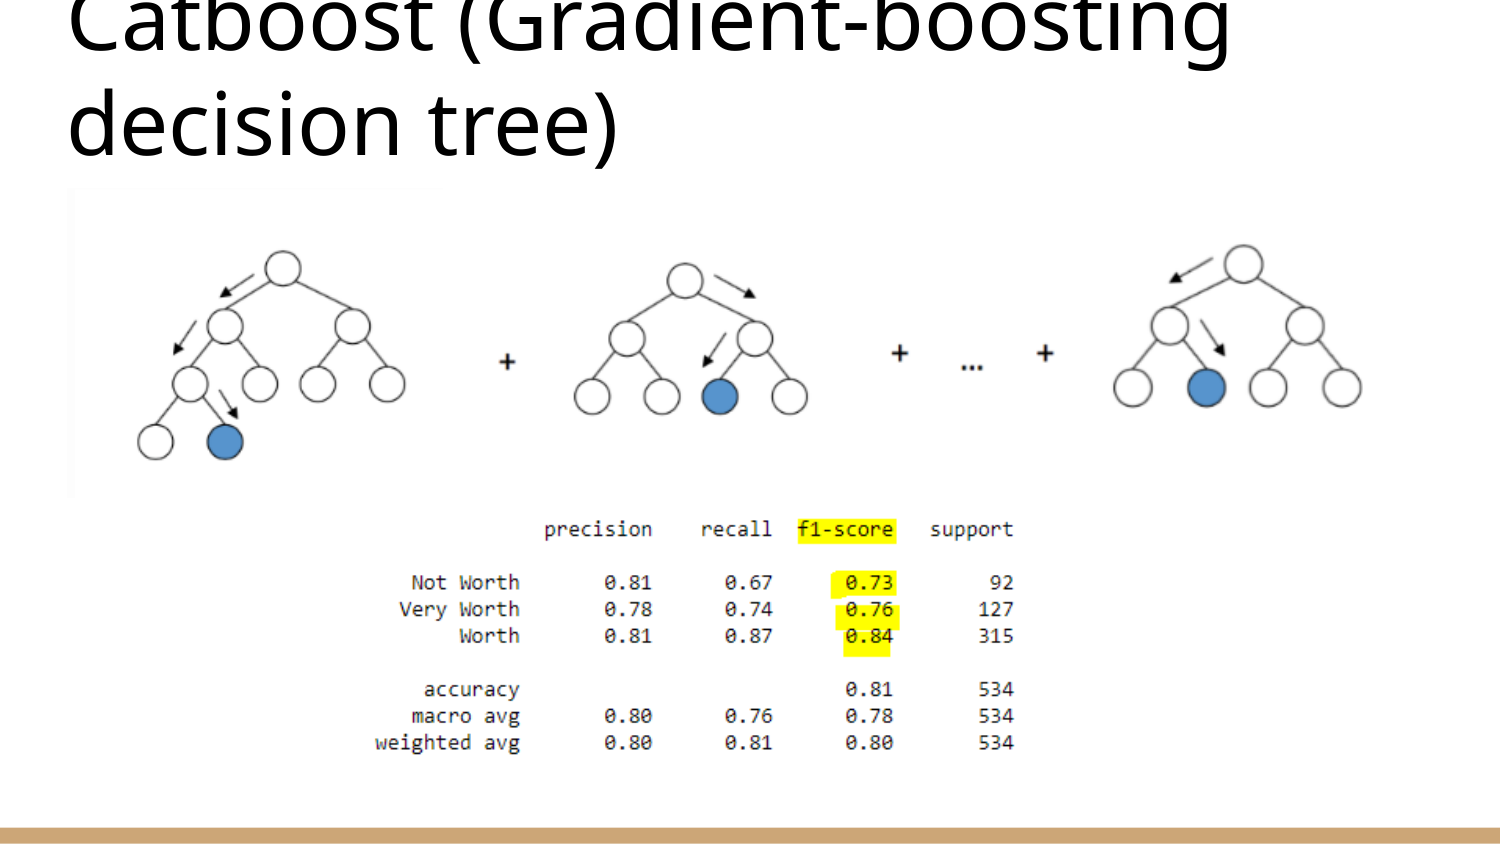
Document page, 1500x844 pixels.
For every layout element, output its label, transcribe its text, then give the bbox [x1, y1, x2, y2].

picture [870, 230, 1404, 459]
picture [469, 230, 852, 498]
title Catboost (Gradient-boosting decision tree) [51, 51, 1449, 189]
picture [67, 187, 443, 498]
picture [341, 516, 1055, 767]
